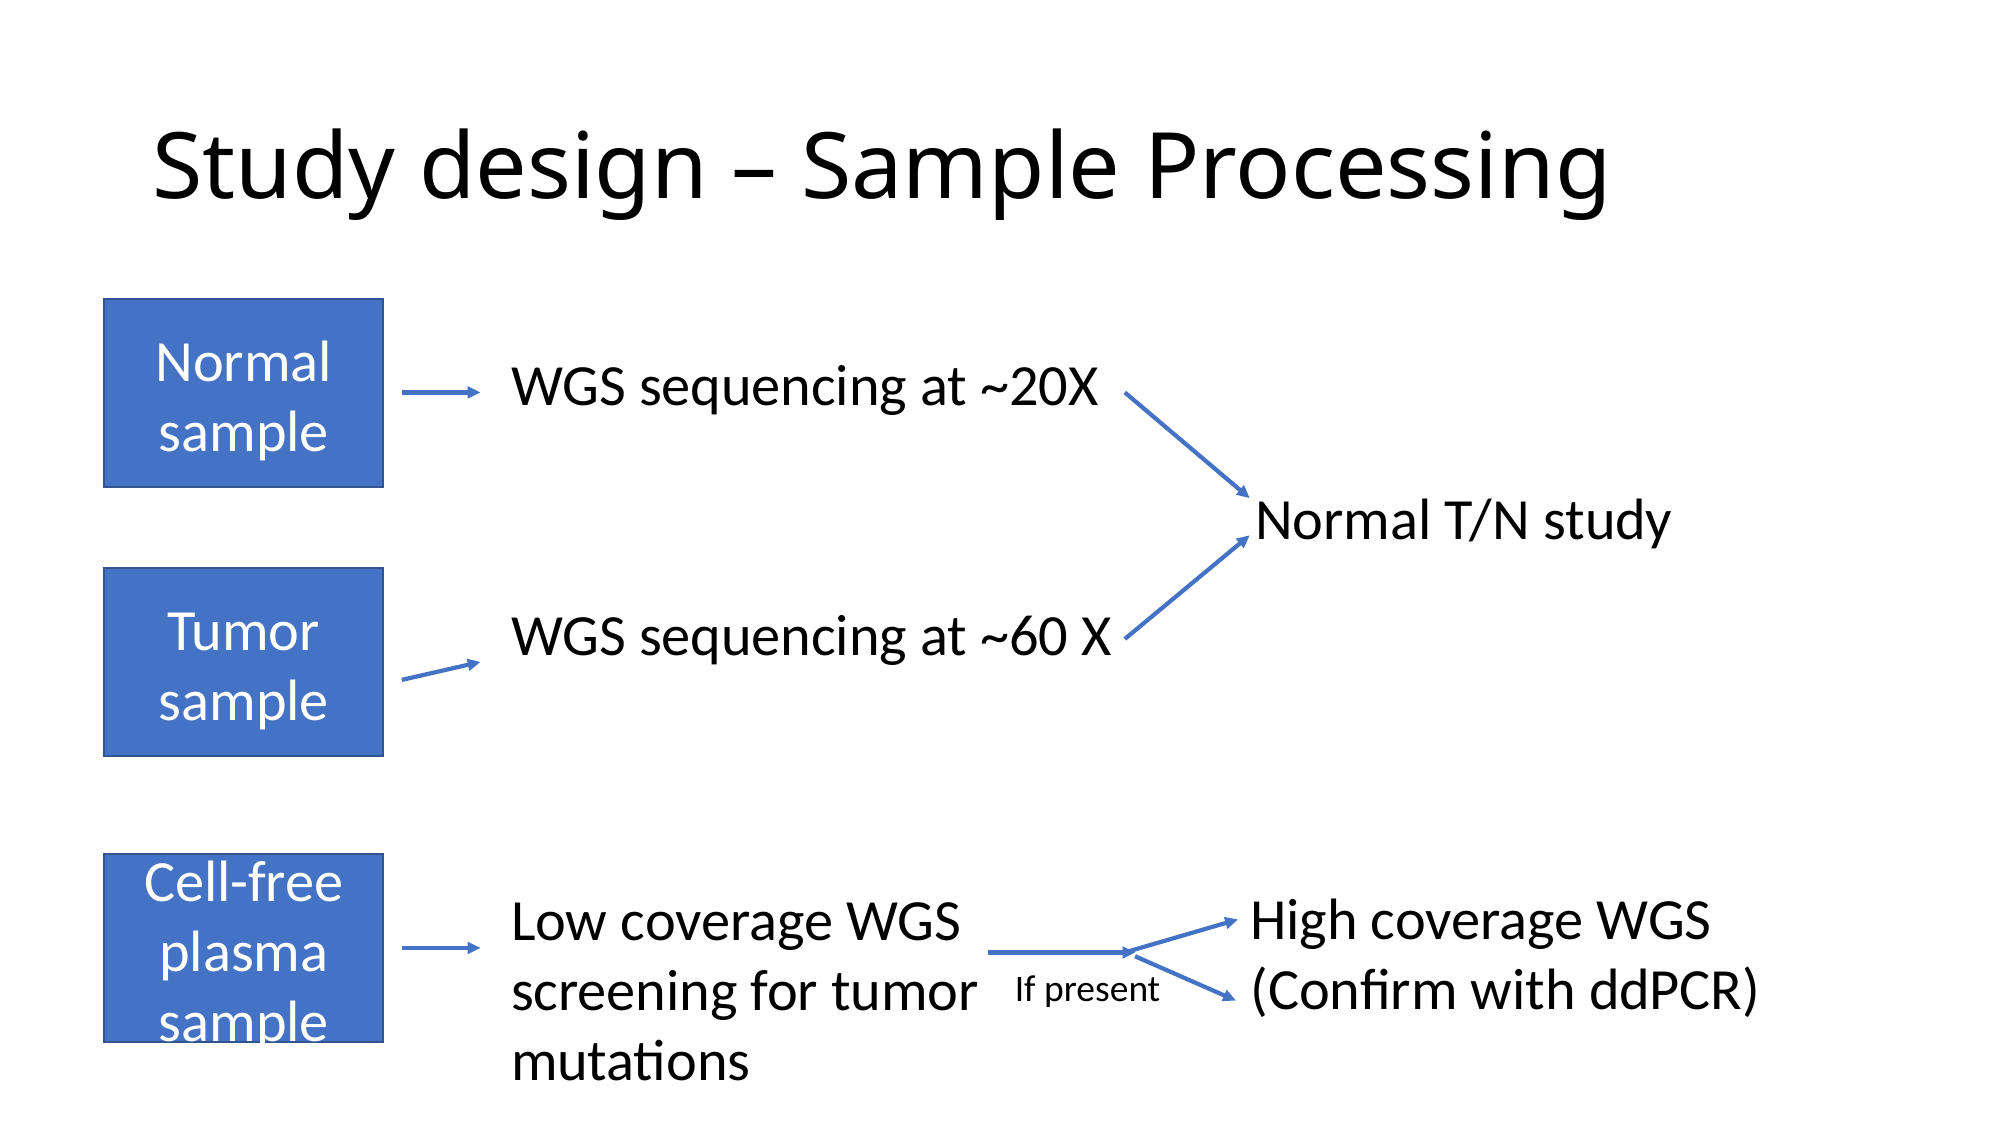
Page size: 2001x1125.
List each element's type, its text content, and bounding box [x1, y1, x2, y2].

text_box Tumor sample [103, 567, 384, 757]
text_box WGS sequencing at ~20X WGS sequencing at ~60 X Low coverage WGS screening for tumor mutations [496, 339, 1200, 1100]
text_box High coverage WGS (Confirm with ddPCR) [1235, 874, 1829, 1029]
text_box If present [999, 956, 1271, 1016]
title Study design – Sample Processing [137, 59, 1863, 278]
text_box Normal sample [103, 298, 384, 488]
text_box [1135, 956, 1236, 1001]
text_box Normal T/N study [1240, 474, 1688, 559]
text_box Cell-free plasma sample [103, 853, 384, 1043]
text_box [1124, 919, 1238, 953]
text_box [401, 662, 481, 680]
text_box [1124, 392, 1250, 498]
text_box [1124, 535, 1250, 640]
